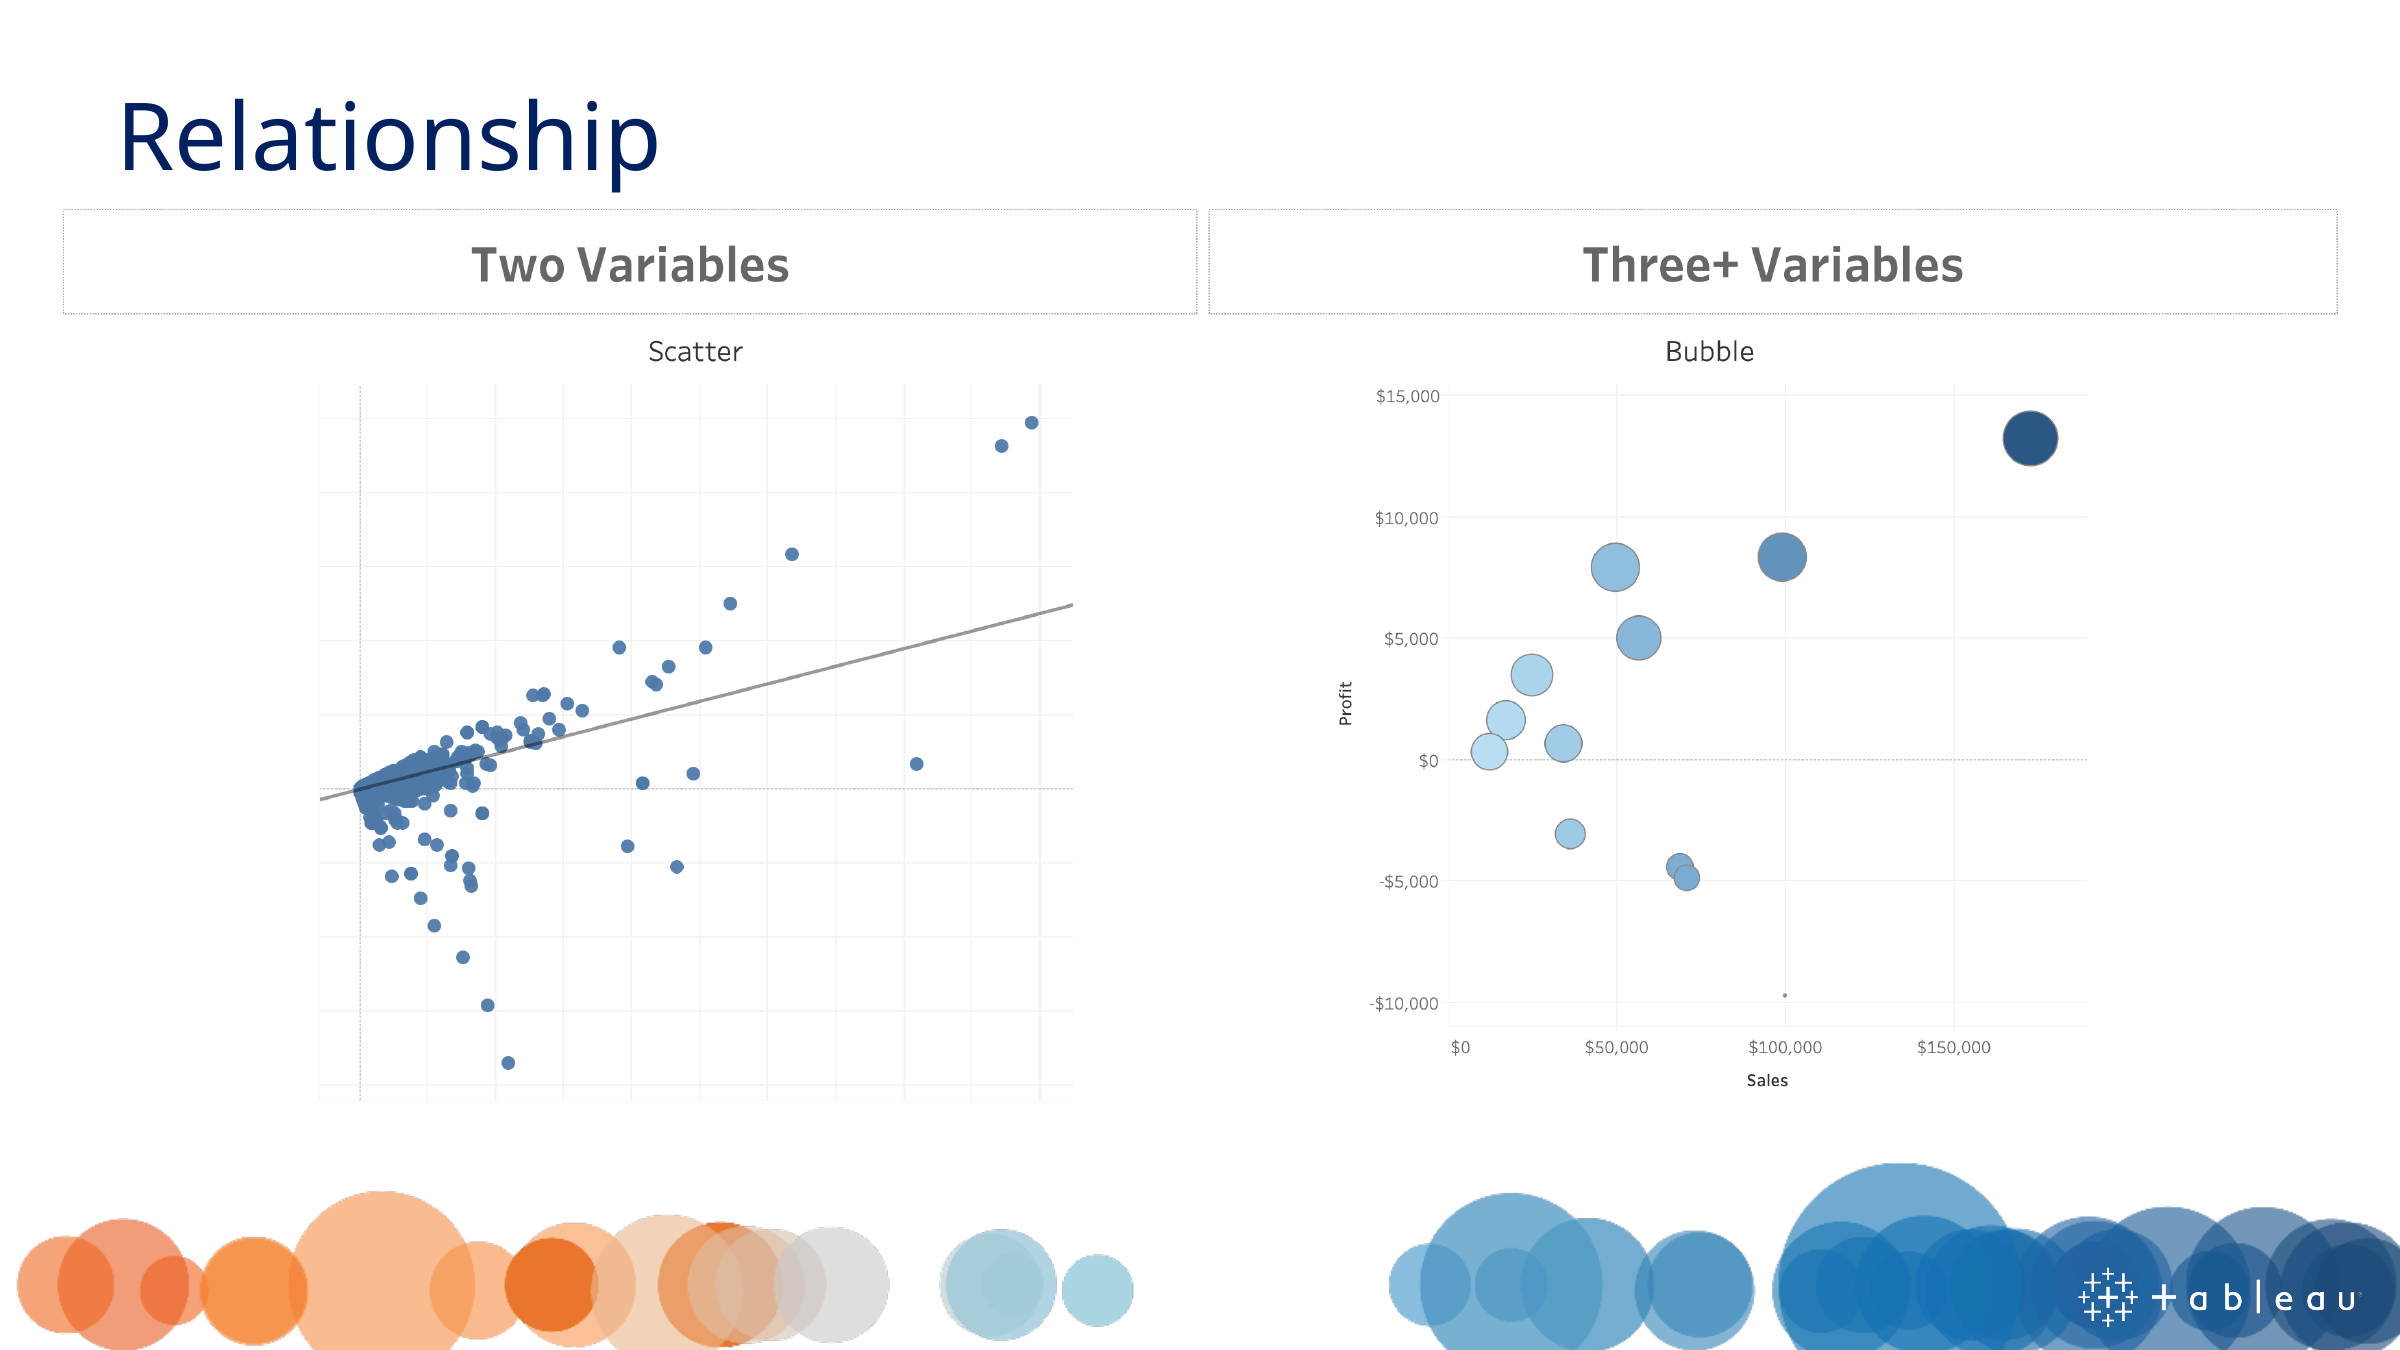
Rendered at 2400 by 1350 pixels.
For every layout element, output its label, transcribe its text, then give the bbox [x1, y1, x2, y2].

list Relationship [116, 98, 2294, 191]
picture [0, 1137, 2400, 1350]
picture [53, 203, 2347, 1117]
